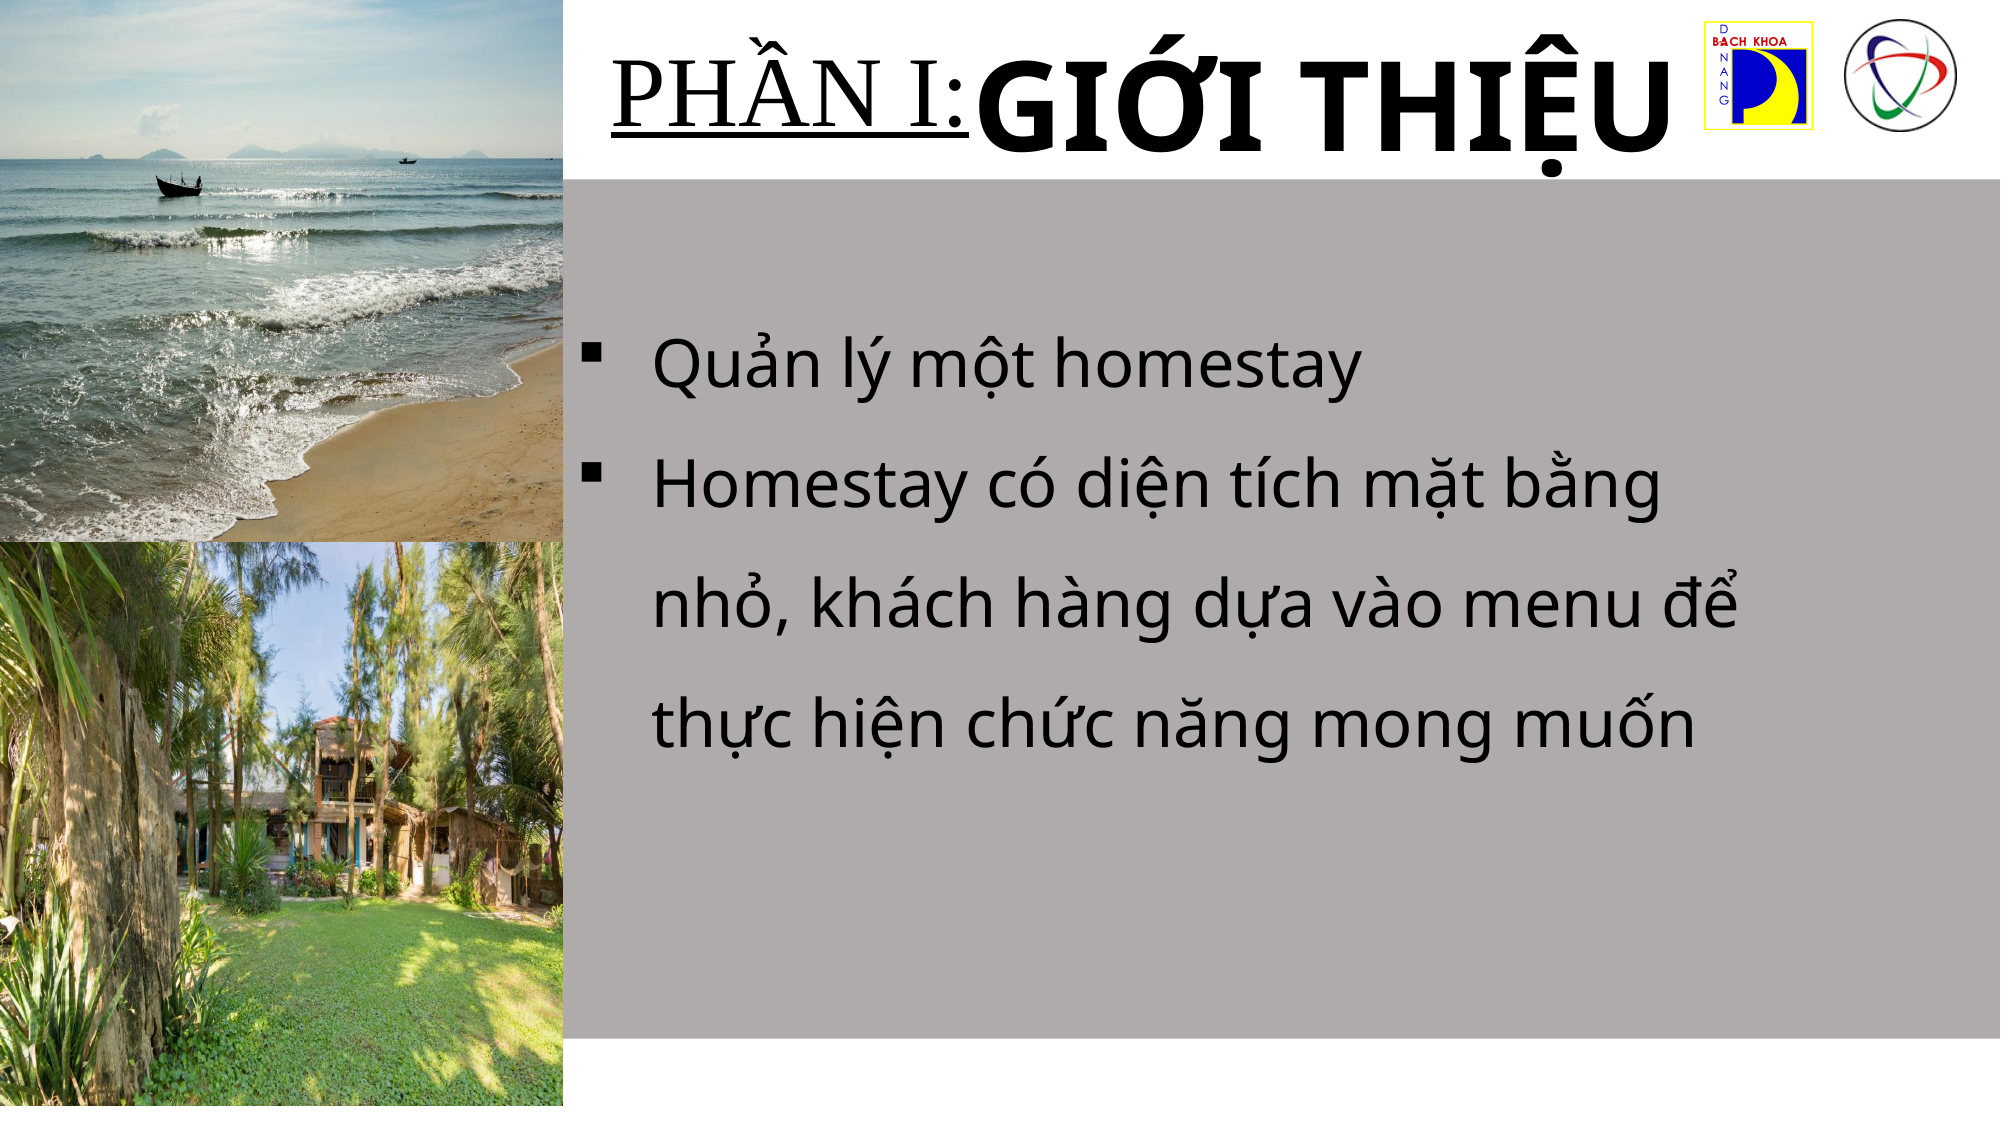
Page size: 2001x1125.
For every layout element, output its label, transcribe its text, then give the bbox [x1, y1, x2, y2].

picture [1844, 19, 1957, 132]
text_box PHẦN I: [563, 18, 1054, 272]
picture [0, 0, 563, 1106]
picture [1704, 21, 1813, 130]
text_box GIỚI THIỆU [956, 18, 2000, 185]
text_box Quản lý một homestay Homestay có diện tích mặt bằng nhỏ, khách hàng dựa vào menu để thực hiện chức năng mong muốn [563, 272, 1771, 769]
text_box [563, 185, 2000, 1040]
